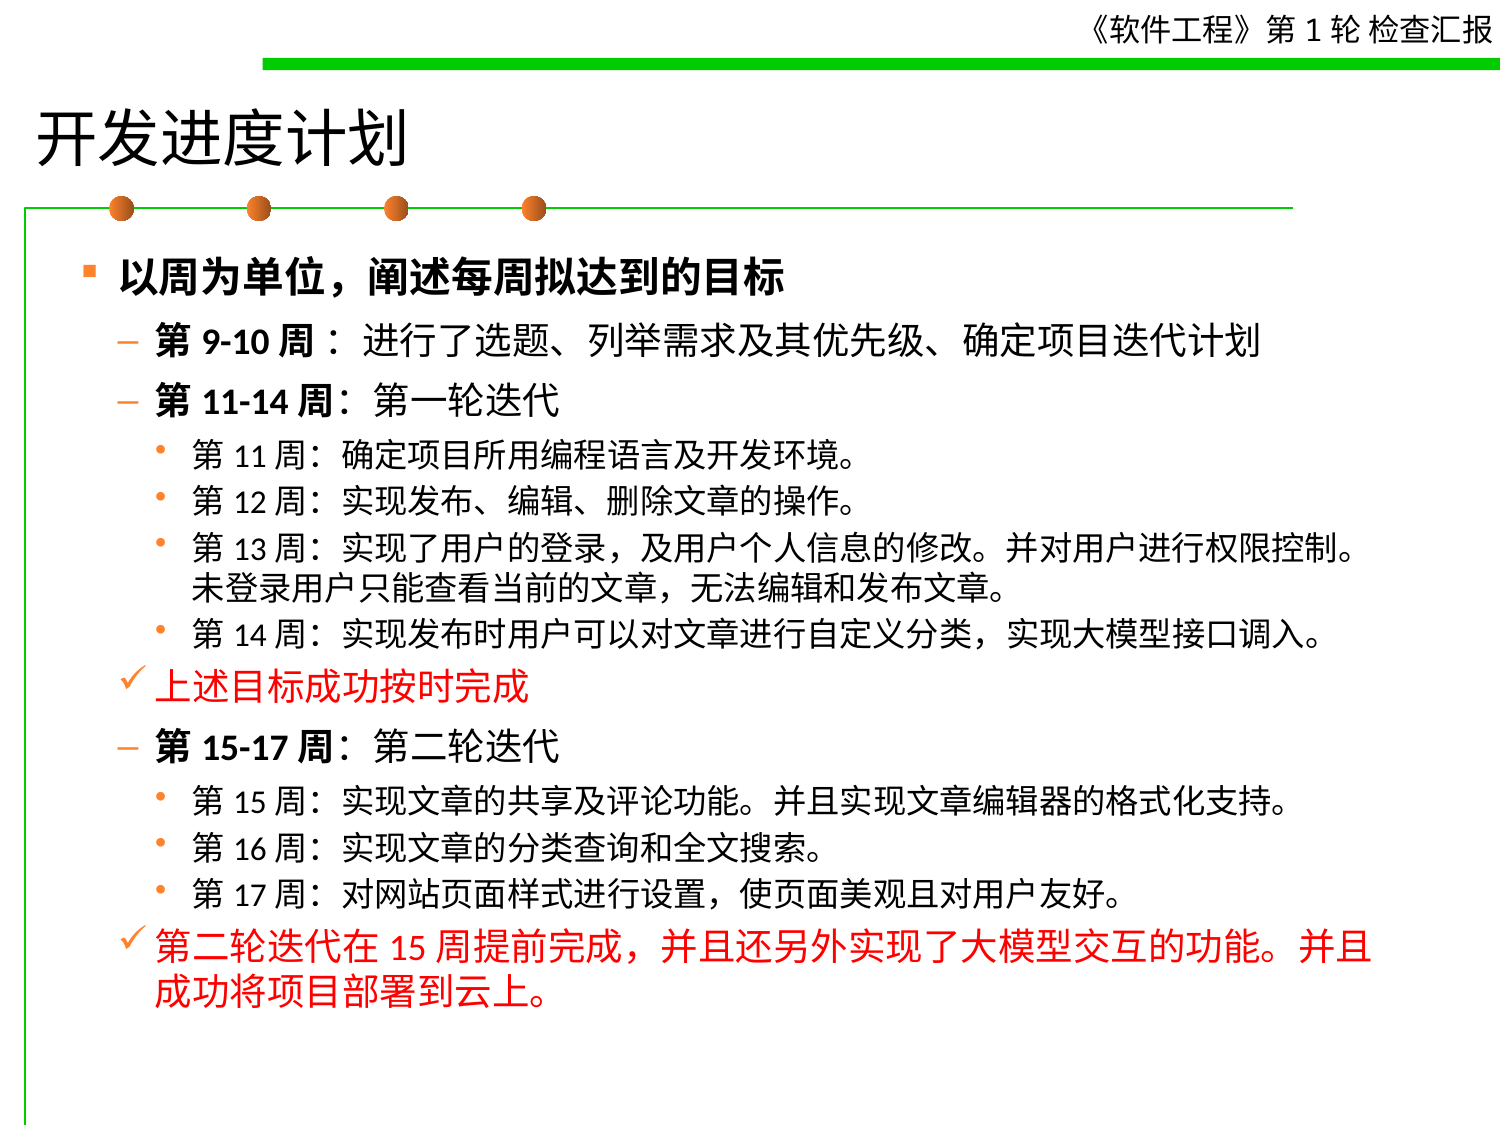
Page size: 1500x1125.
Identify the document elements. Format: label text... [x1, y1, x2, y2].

title 开发进度计划 [20, 83, 1415, 190]
list 以周为单位，阐述每周拟达到的目标 第9-10周 ：进行了选题、列举需求及其优先级、确定项目迭代计划 第11-14周：第一轮迭代 第11周：确定项目所用编程语言及开发环境。 第12周：实现发布、编辑、删除文章的操作。 第13周：实现了用户的登录，及用户个人信息的修改。并对用户进行权限控制。未登录用户只能查看当前的文章，无法编辑和发布文章。 第14周：实现发布时用户可以对文章进行自定义分类，实现大模型接口调入。 上述目标成功按时完成 第15-17周：第二轮迭代 第15周：实现文章的共享及评论功能。并且实现文章编辑器的格式化支持。 第16周：实现文章的分类查询和全文搜索。 第17周：对网站页面样式进行设置，使页面美观且对用户友好。 第二轮迭代在15周提前完成，并且还另外实现了大模型交互的功能。并且成功将项目部署到云上。 [64, 243, 1412, 1083]
